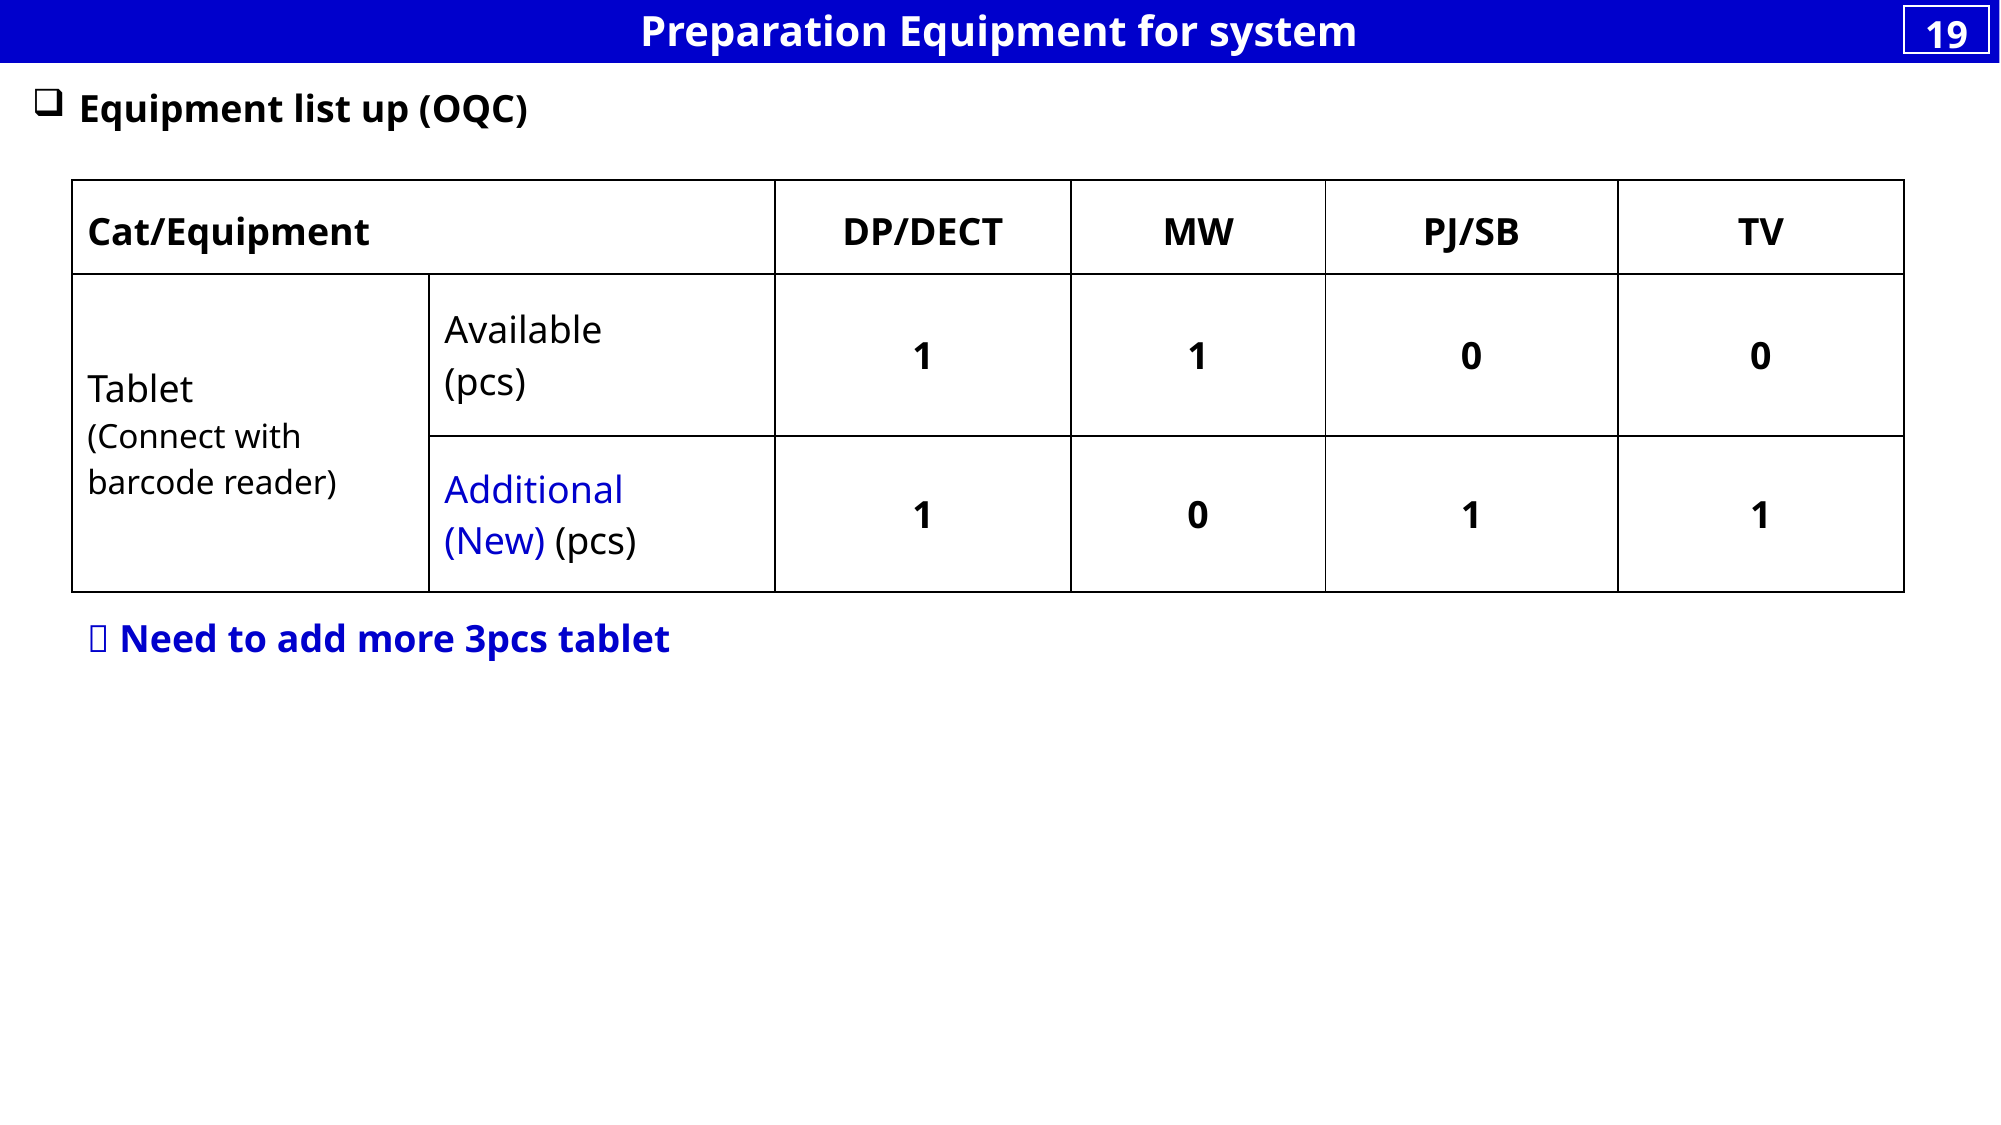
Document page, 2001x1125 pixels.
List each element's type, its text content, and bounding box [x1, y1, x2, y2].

table_cell 1 [1619, 437, 1903, 591]
table_cell Available (pcs) [430, 275, 774, 435]
table_cell 0 [1619, 275, 1903, 435]
table_cell 1 [776, 437, 1070, 591]
table_cell 0 [1072, 437, 1325, 591]
table_cell 0 [1326, 275, 1617, 435]
table_cell 1 [1326, 437, 1617, 591]
table_header TV [1619, 181, 1903, 273]
text_box  Need to add more 3pcs tablet [72, 607, 1982, 668]
text_box Equipment list up (OQC) [17, 77, 1982, 138]
table_header PJ/SB [1326, 181, 1617, 273]
table_header DP/DECT [776, 181, 1070, 273]
table_cell Tablet (Connect with barcode reader) [73, 275, 428, 591]
table_cell 1 [1072, 275, 1325, 435]
table_cell 1 [776, 275, 1070, 435]
table_cell Additional (New) (pcs) [430, 437, 774, 591]
table_header Cat/Equipment [73, 181, 774, 273]
text_box Preparation Equipment for system [0, 0, 2000, 64]
table_header MW [1072, 181, 1325, 273]
text_box 19 [1903, 5, 1990, 54]
